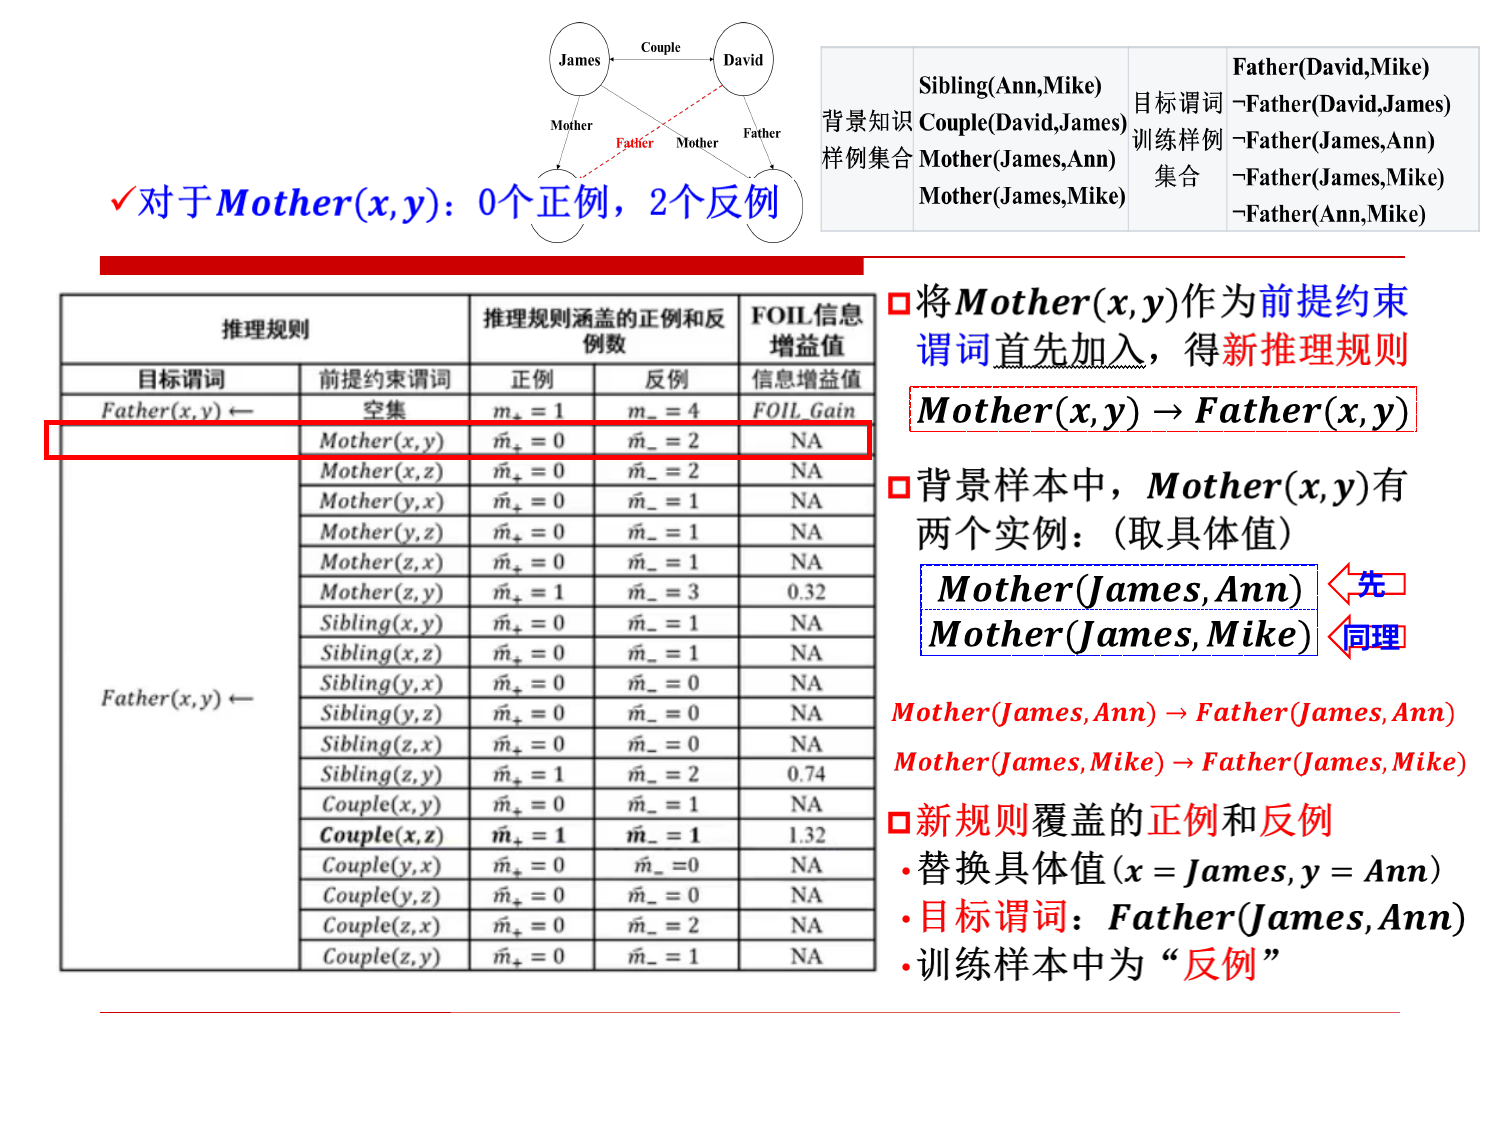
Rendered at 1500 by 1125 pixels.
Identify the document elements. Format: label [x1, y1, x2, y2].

text_box [45, 421, 56, 459]
text_box [886, 278, 1424, 433]
text_box [886, 462, 1424, 656]
picture [820, 42, 1480, 243]
picture [56, 290, 1469, 976]
text_box [108, 178, 527, 224]
picture [883, 744, 1480, 789]
picture [527, 22, 803, 243]
text_box [886, 797, 1471, 991]
